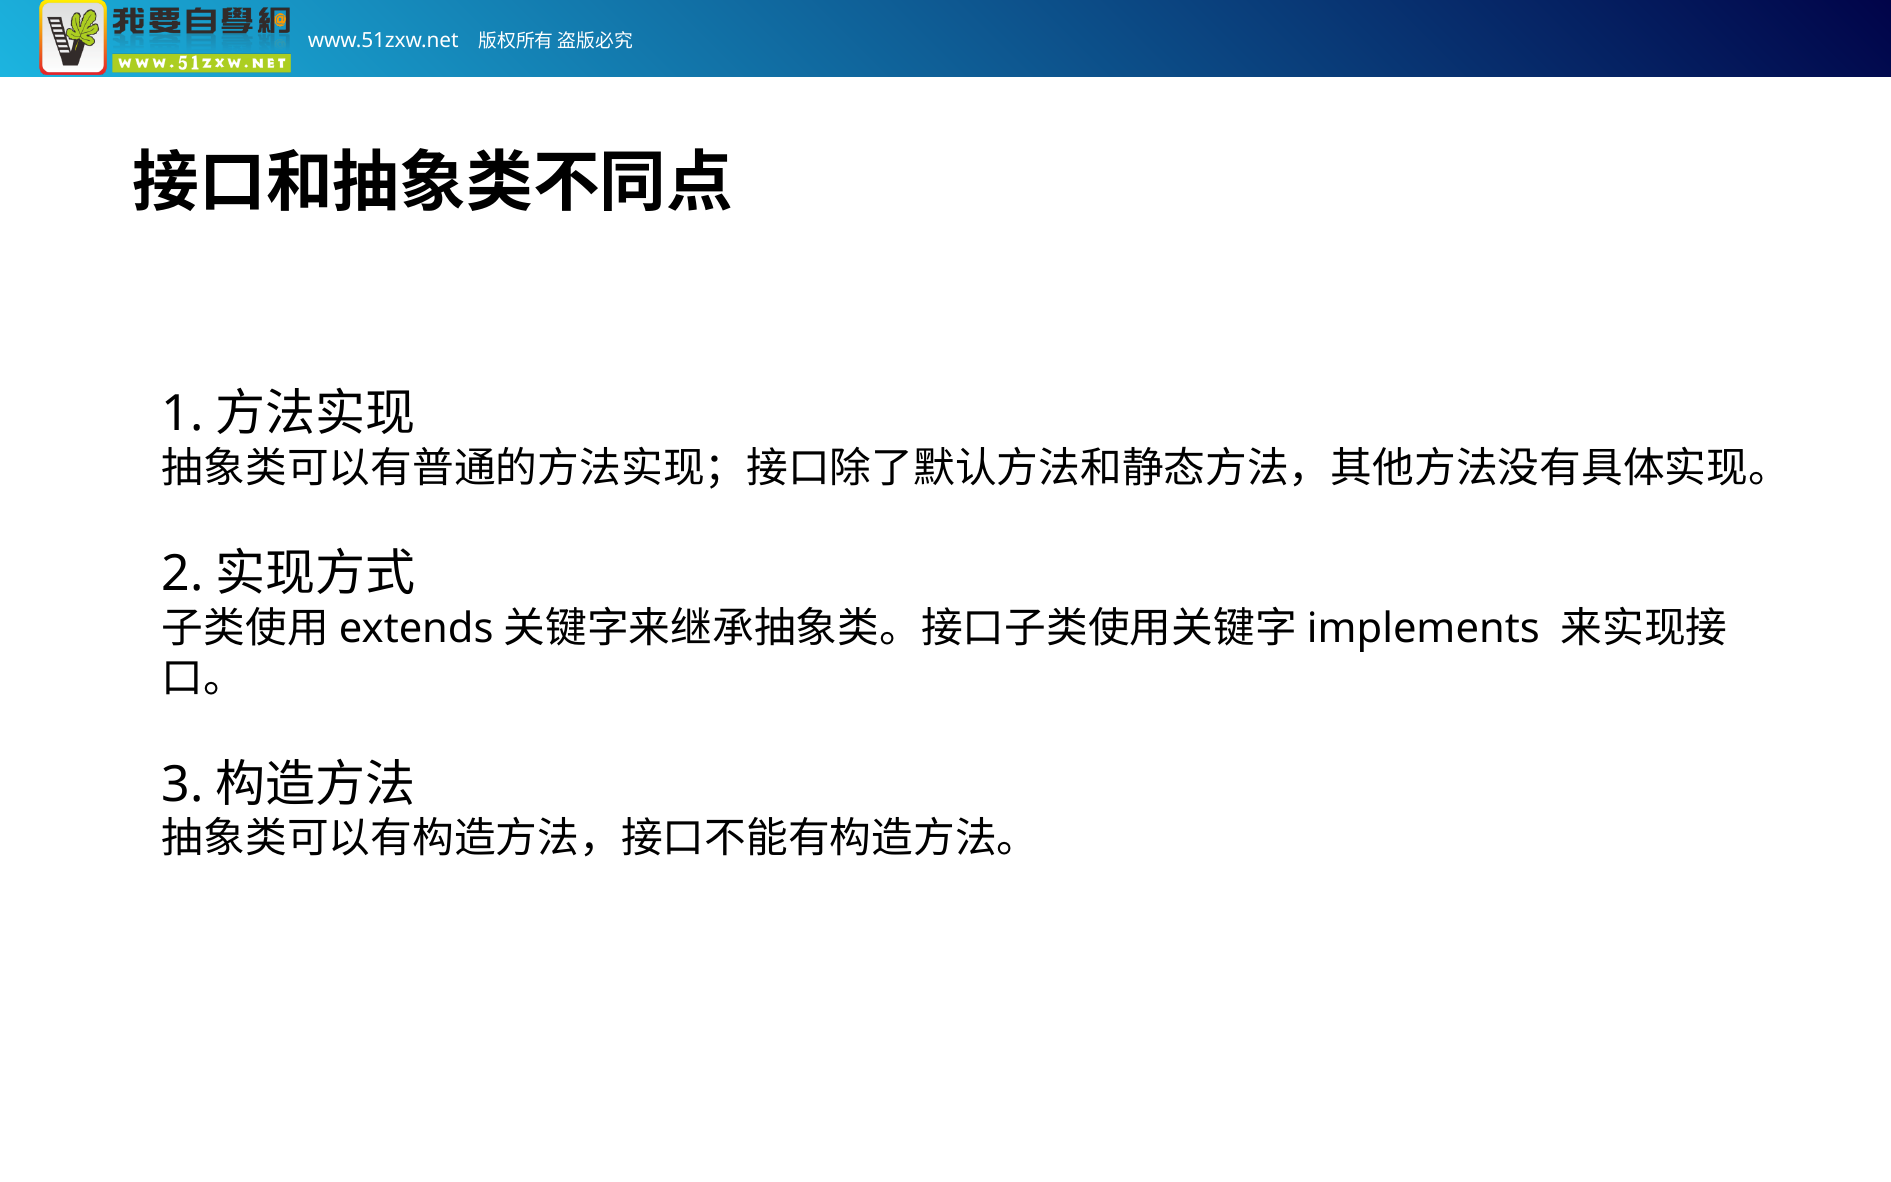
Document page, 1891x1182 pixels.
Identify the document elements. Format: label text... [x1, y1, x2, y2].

text_box [0, 0, 1891, 78]
picture [39, 0, 291, 75]
text_box 1.方法实现 抽象类可以有普通的方法实现；接口除了默认方法和静态方法，其他方法没有具体实现。 2.实现方式 子类使用extends关键字来继承抽象类。接口子类使用关键字implements 来实现接口。 3.构造方法 抽象类可以有构造方法，接口不能有构造方法。 [154, 373, 1768, 1119]
text_box 接口和抽象类不同点 [117, 131, 749, 226]
text_box www.51zxw.net 版权所有 盗版必究 [291, 11, 858, 59]
